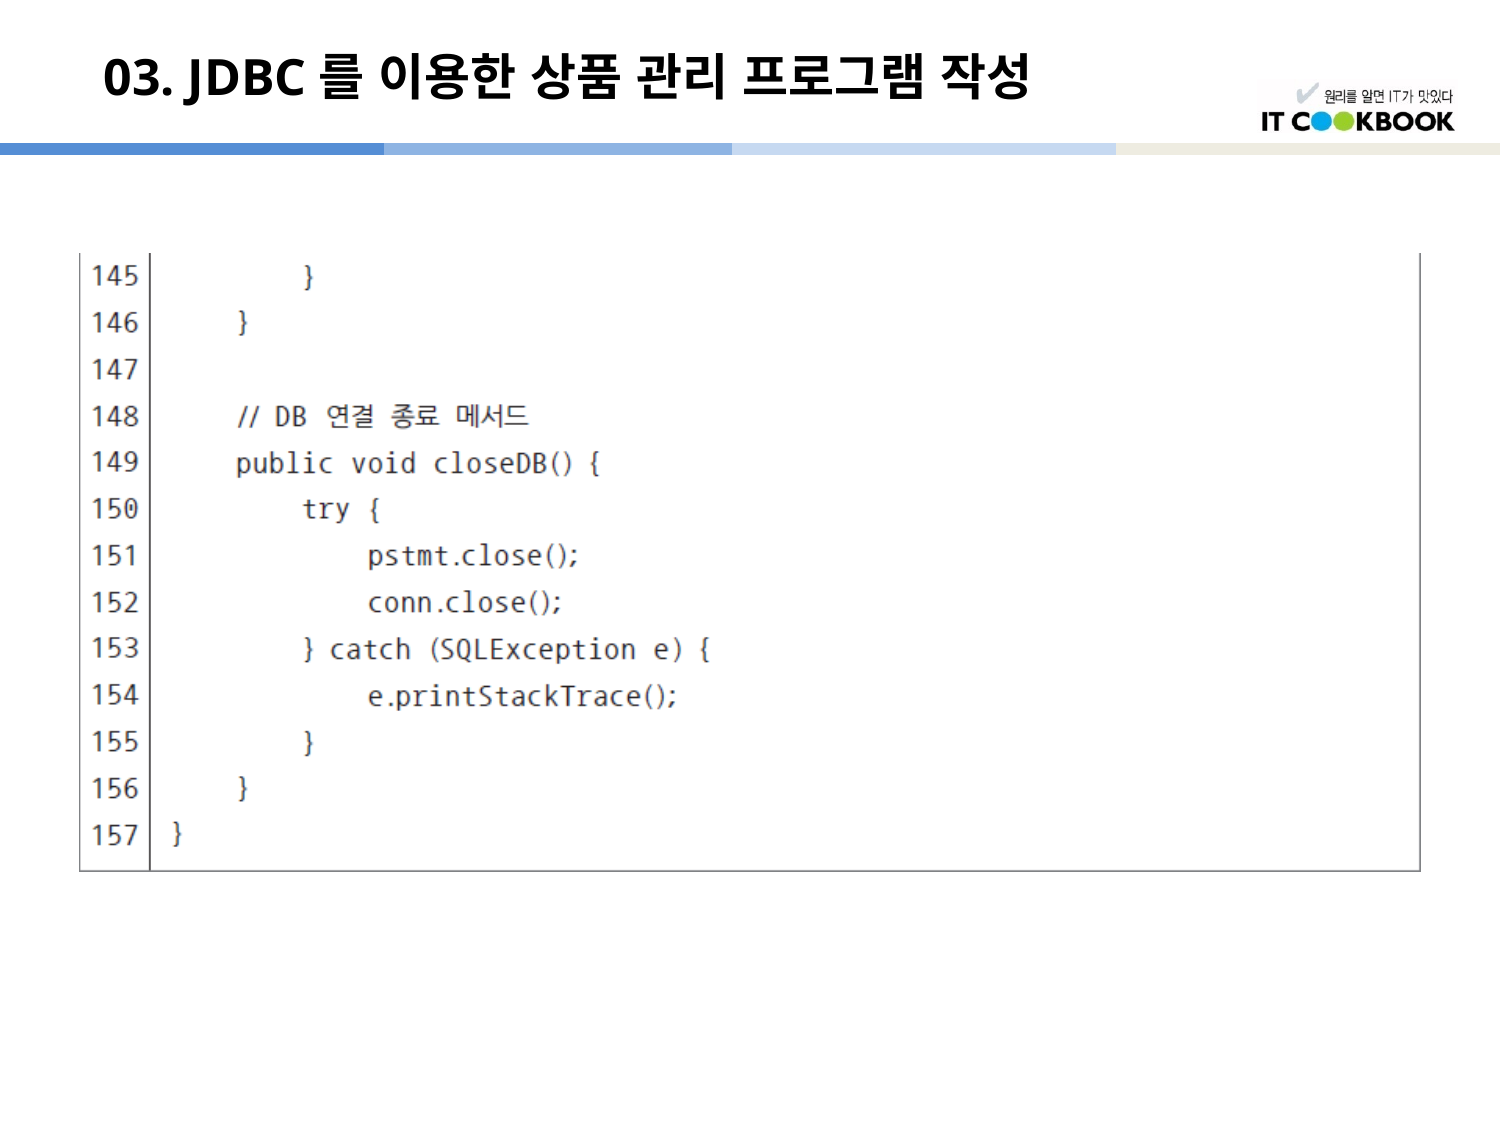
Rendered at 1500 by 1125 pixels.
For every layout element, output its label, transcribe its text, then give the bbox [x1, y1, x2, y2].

picture [1257, 79, 1458, 133]
picture [79, 252, 1421, 873]
title 03. JDBC를 이용한 상품 관리 프로그램 작성 [88, 30, 1211, 121]
